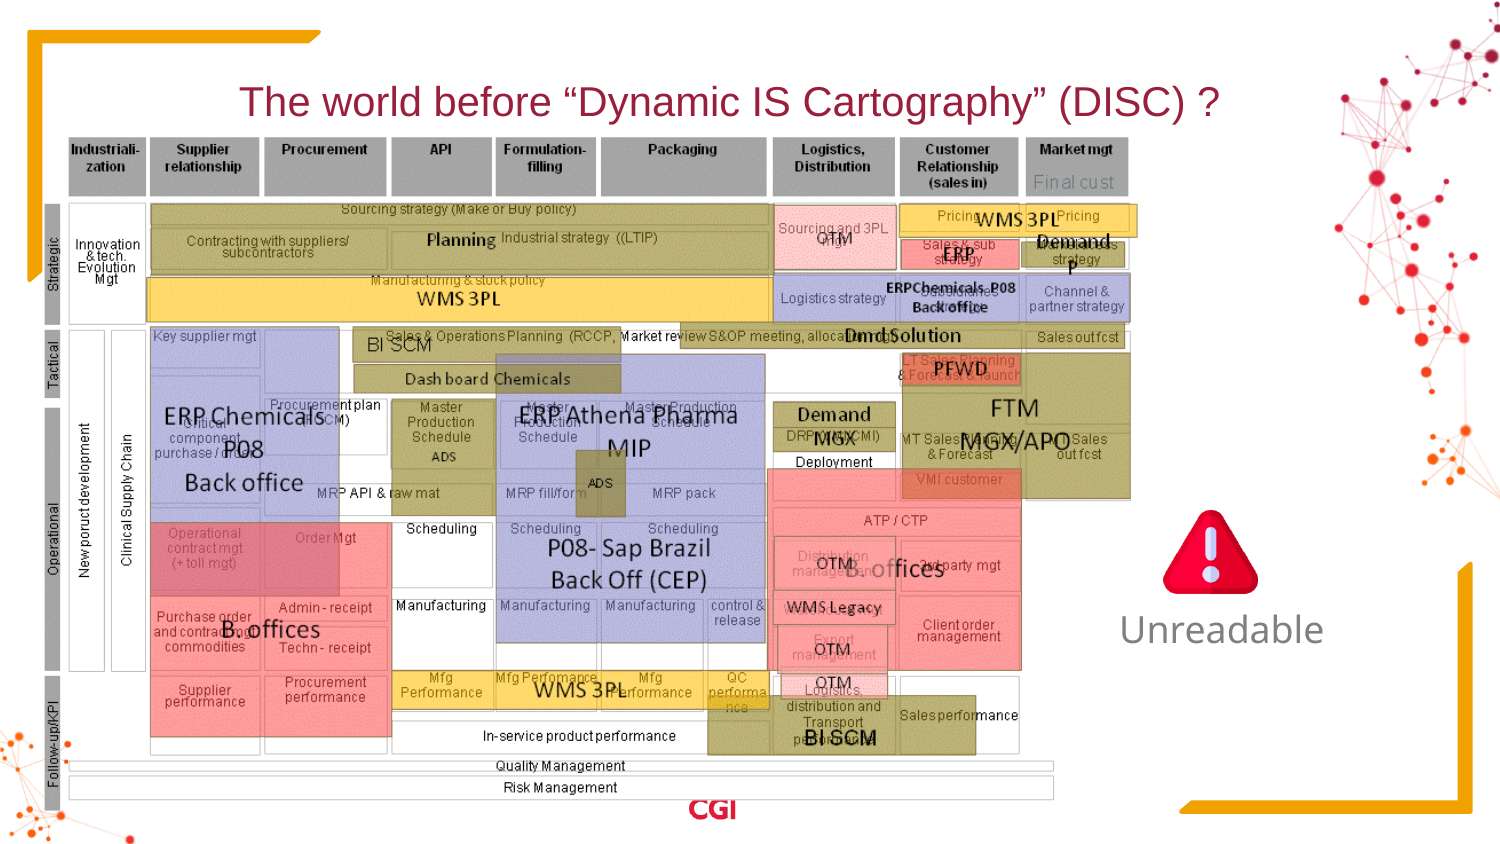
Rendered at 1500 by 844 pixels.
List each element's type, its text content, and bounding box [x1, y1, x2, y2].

text_box Unreadable [1144, 598, 1500, 749]
picture [0, 136, 1139, 844]
picture [1211, 0, 1500, 512]
text_box The world before “Dynamic IS Cartography” (DISC) ? [80, 67, 1380, 133]
picture [1163, 504, 1259, 600]
